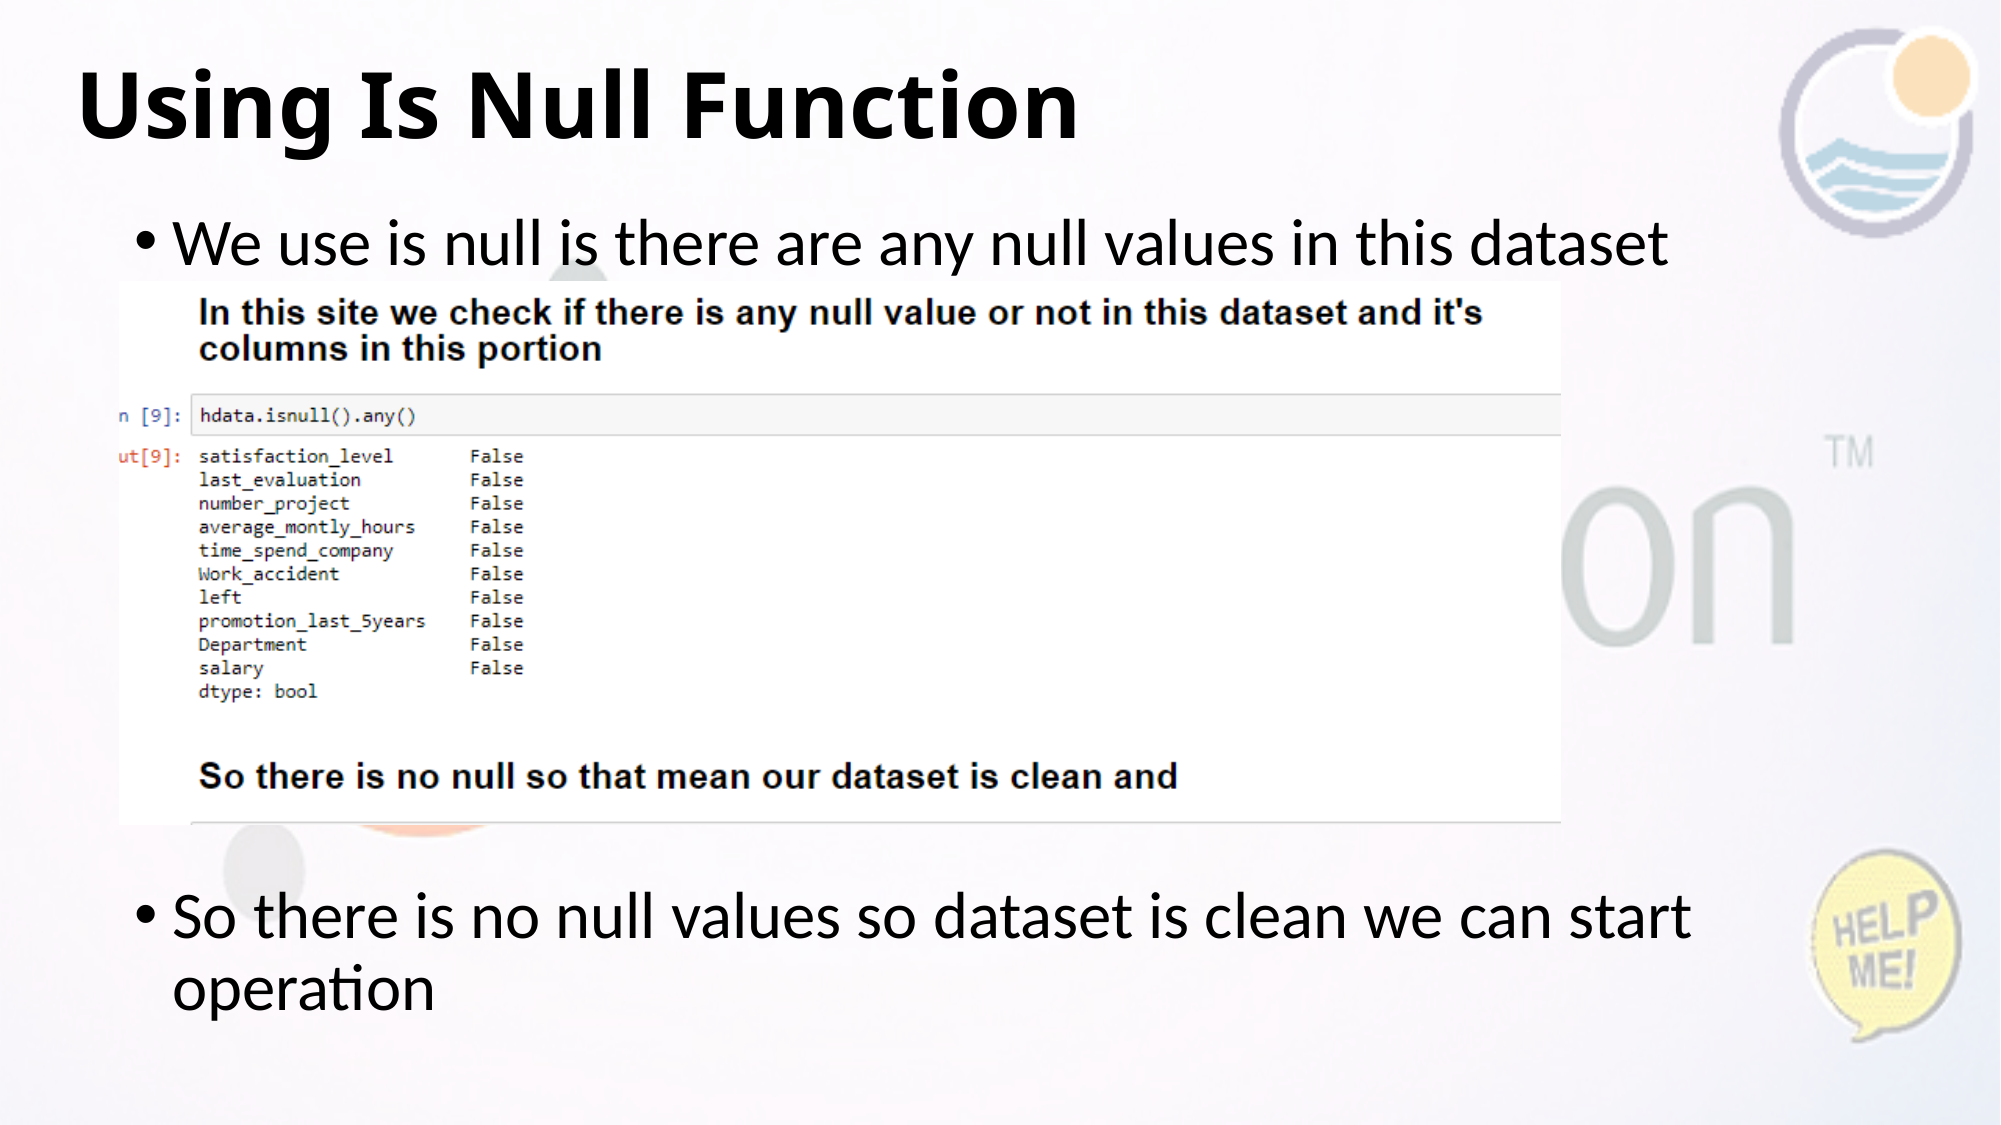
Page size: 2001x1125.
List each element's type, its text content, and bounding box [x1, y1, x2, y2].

title Using Is Null Function [60, 0, 1786, 218]
picture [119, 281, 1561, 825]
text_box We use is null is there are any null values in this dataset [119, 200, 1845, 282]
list So there is no null values so dataset is clean we can start operation [119, 873, 1845, 1046]
